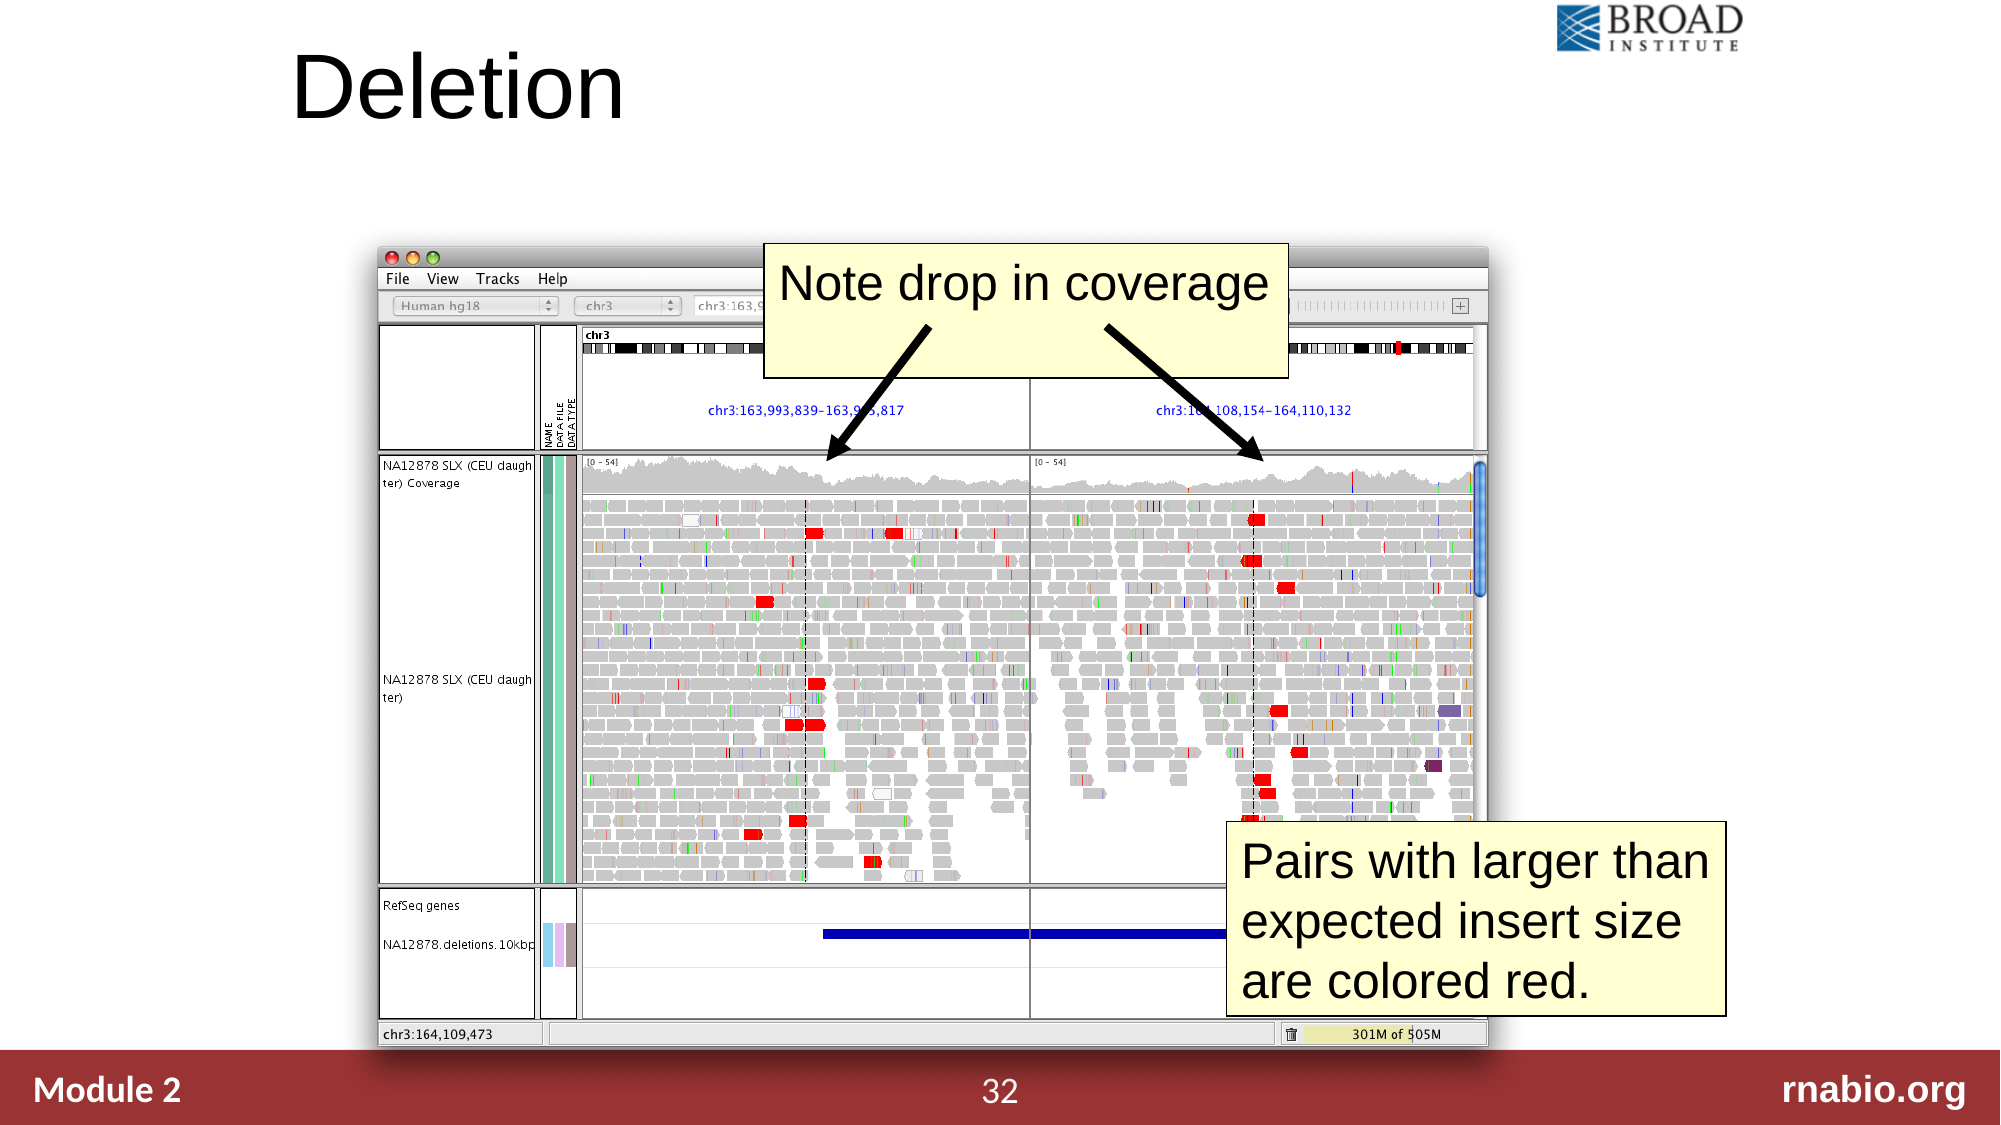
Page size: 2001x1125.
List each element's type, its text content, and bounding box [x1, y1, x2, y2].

picture [338, 222, 1527, 1099]
picture [1555, 0, 1747, 57]
title Deletion [275, 0, 1725, 183]
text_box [1106, 326, 1264, 462]
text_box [826, 326, 930, 462]
text_box Pairs with larger than expected insert size are colored red. [1527, 821, 1727, 1016]
